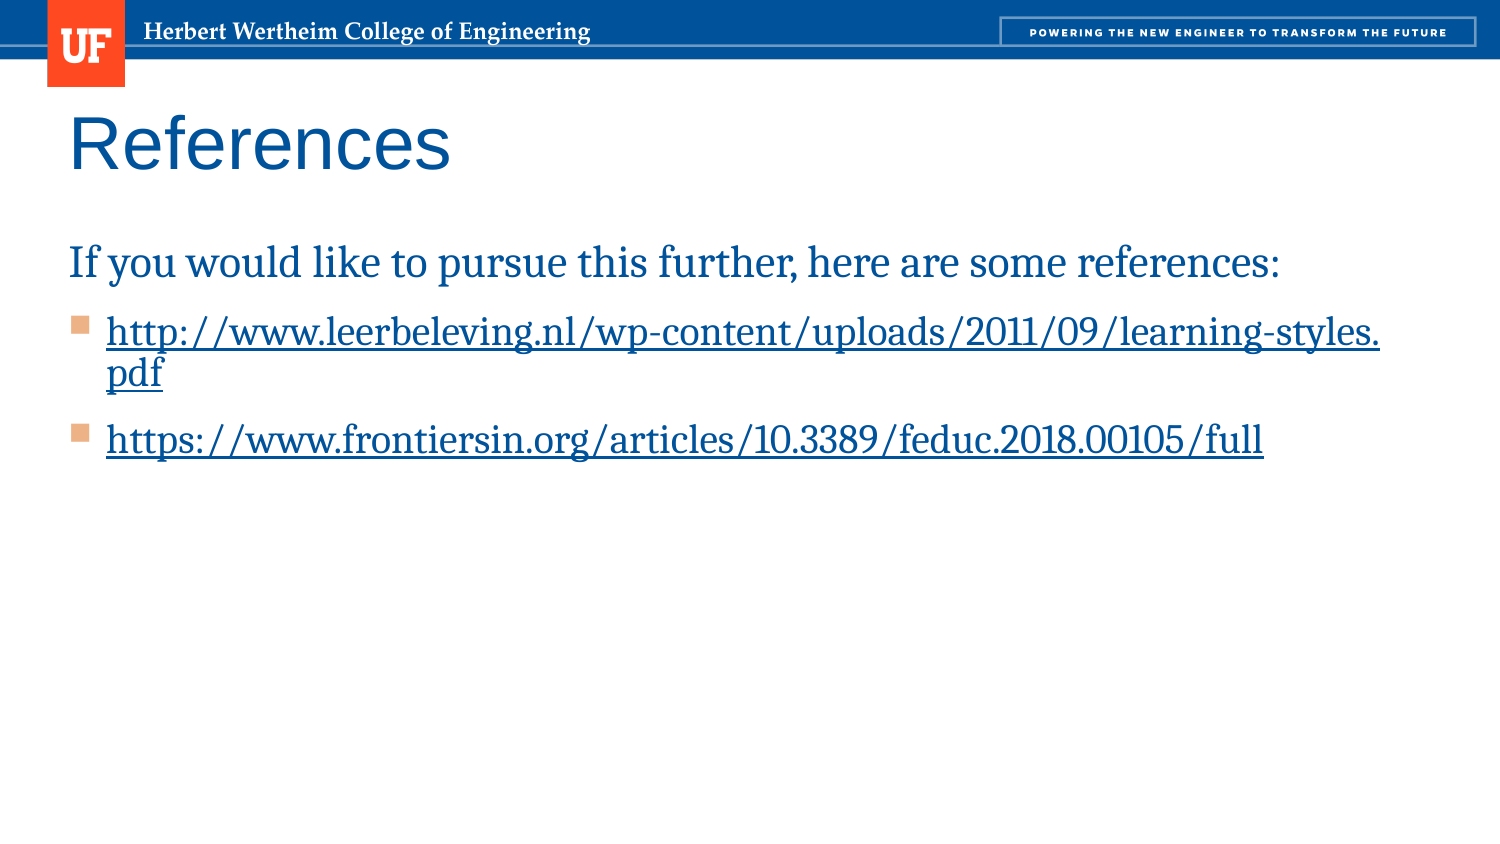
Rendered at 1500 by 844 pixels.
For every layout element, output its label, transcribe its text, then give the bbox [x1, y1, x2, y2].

picture [0, 0, 1500, 87]
list If you would like to pursue this further, here are some references: http://www.leerbeleving.nl/wp-content/uploads/2011/09/learning-styles.pdf https://www.frontiersin.org/articles/10.3389/feduc.2018.00105/full [53, 224, 1409, 729]
title References [53, 87, 1294, 224]
